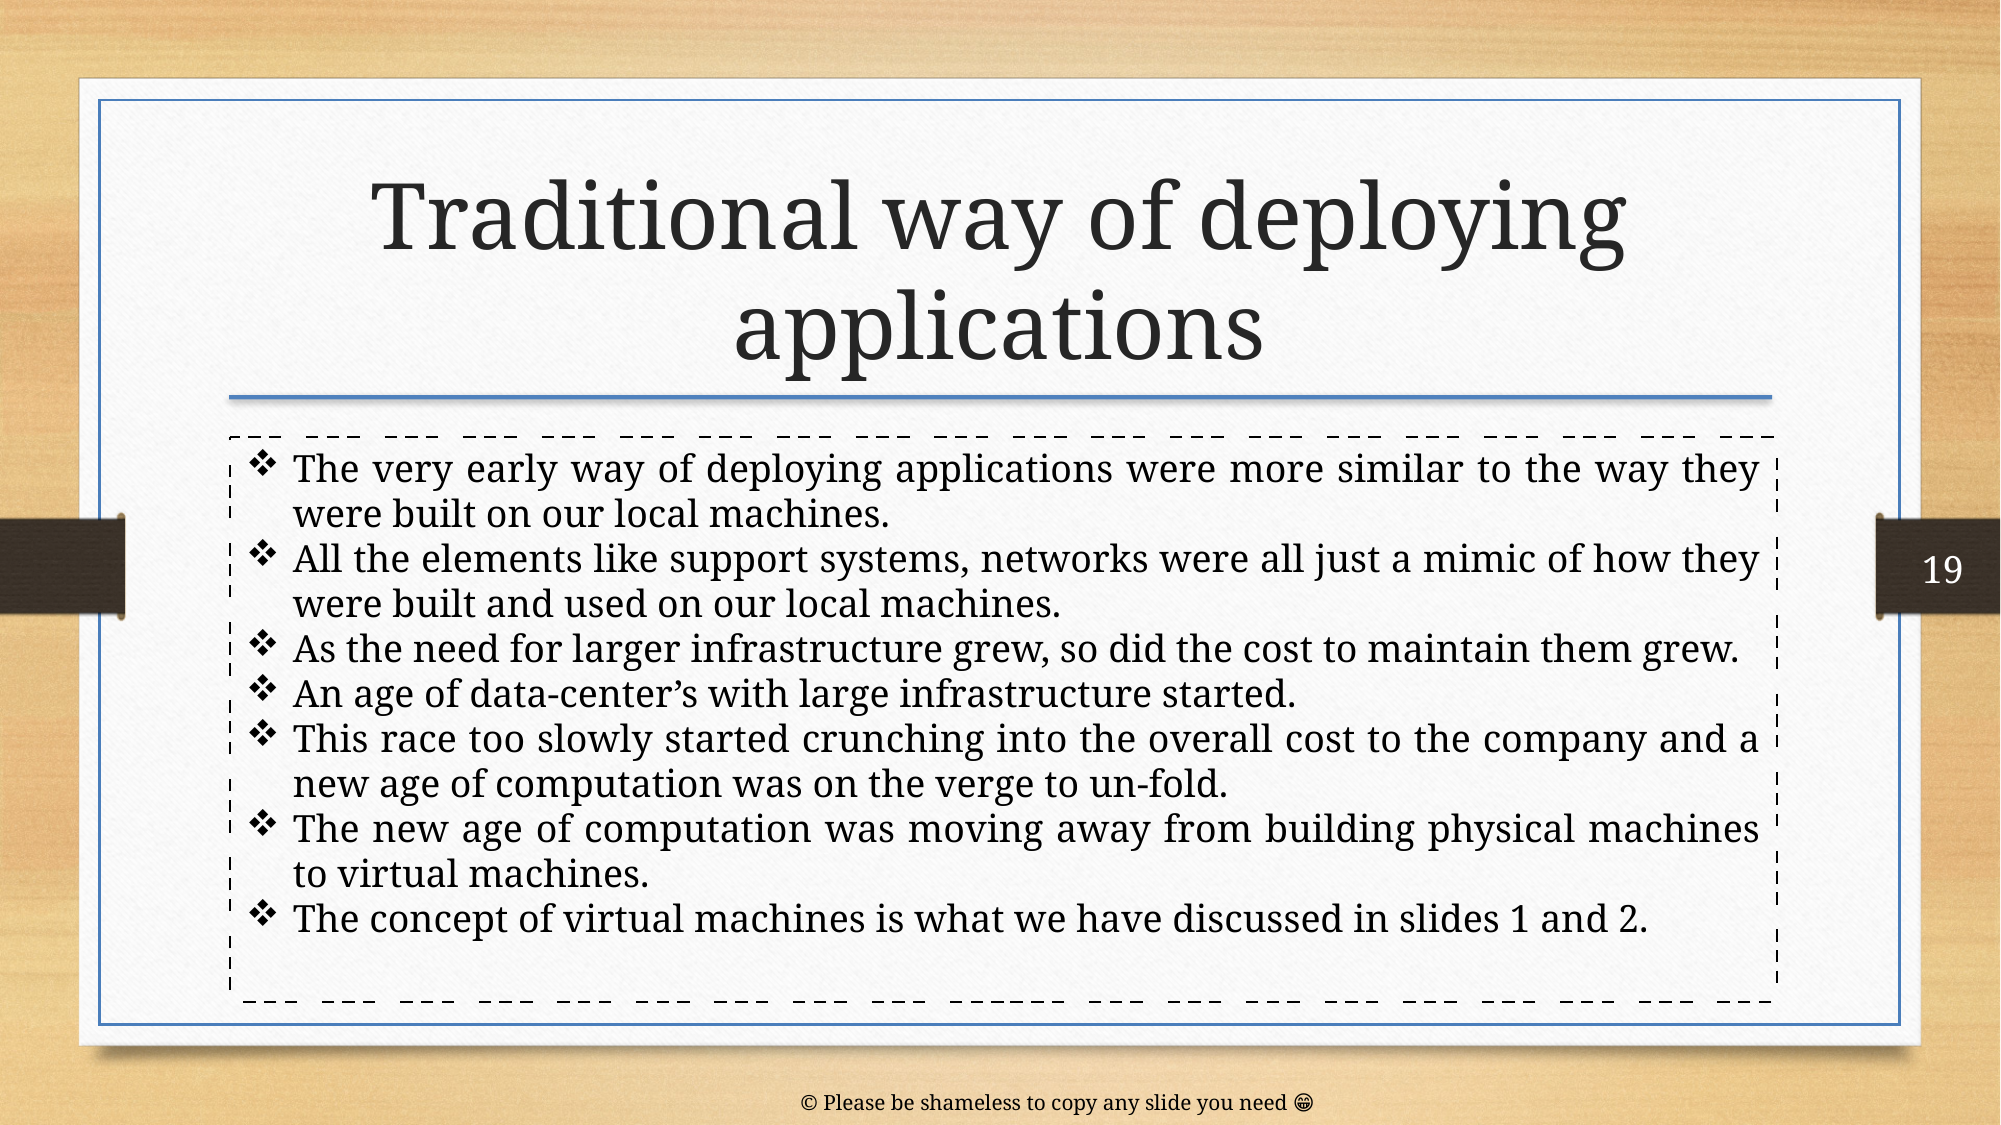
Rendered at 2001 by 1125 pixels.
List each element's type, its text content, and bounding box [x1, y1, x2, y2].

text_box © Please be shameless to copy any slide you need 😁 [458, 1079, 1657, 1125]
text_box The very early way of deploying applications were more similar to the way they were built on our local machines. All the elements like support systems, networks were all just a mimic of how they were built and used on our local machines. As the need for larger infrastructure grew, so did the cost to maintain them grew. An age of data-center’s with large infrastructure started. This race too slowly started crunching into the overall cost to the company and a new age of computation was on the verge to un-fold. The new age of computation was moving away from building physical machines to virtual machines. The concept of virtual machines is what we have discussed in slides 1 and 2. [230, 437, 1778, 1002]
text_box Traditional way of deploying applications [212, 161, 1788, 375]
picture [0, 0, 2001, 1125]
text_box 19 [1901, 538, 1985, 599]
